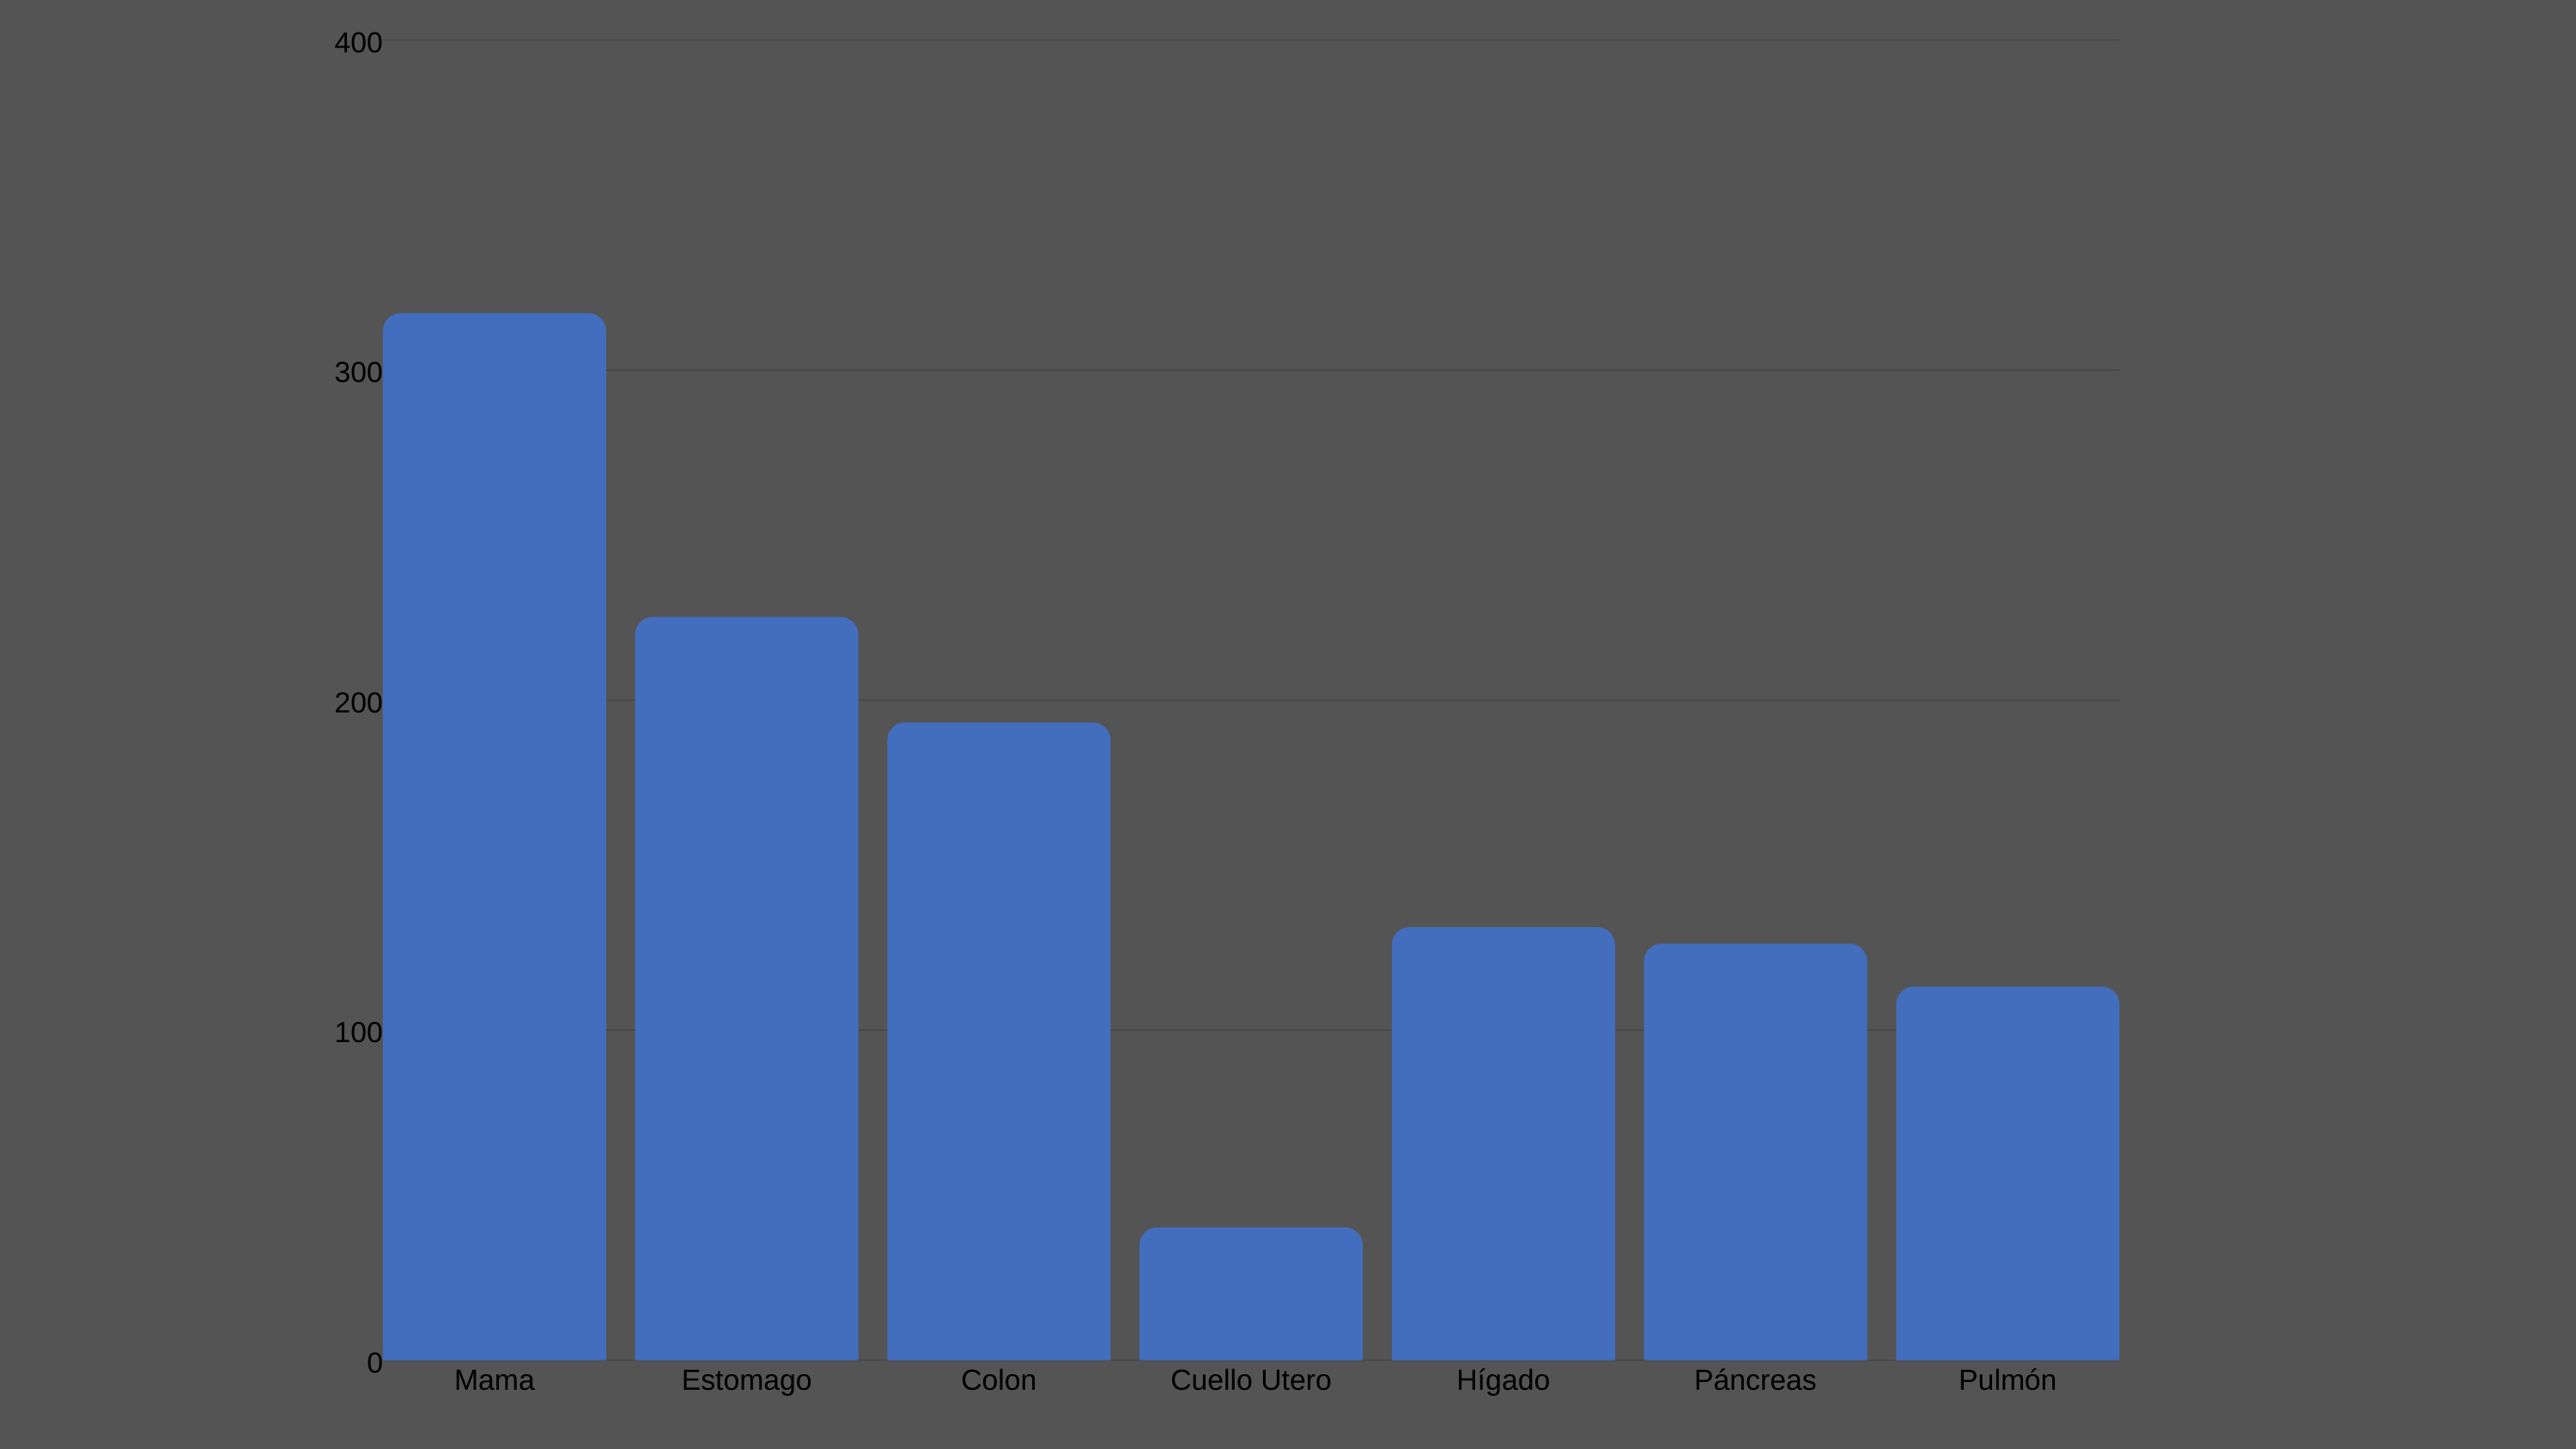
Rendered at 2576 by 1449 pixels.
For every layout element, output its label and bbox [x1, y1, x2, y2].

text_box [325, 22, 2120, 1395]
